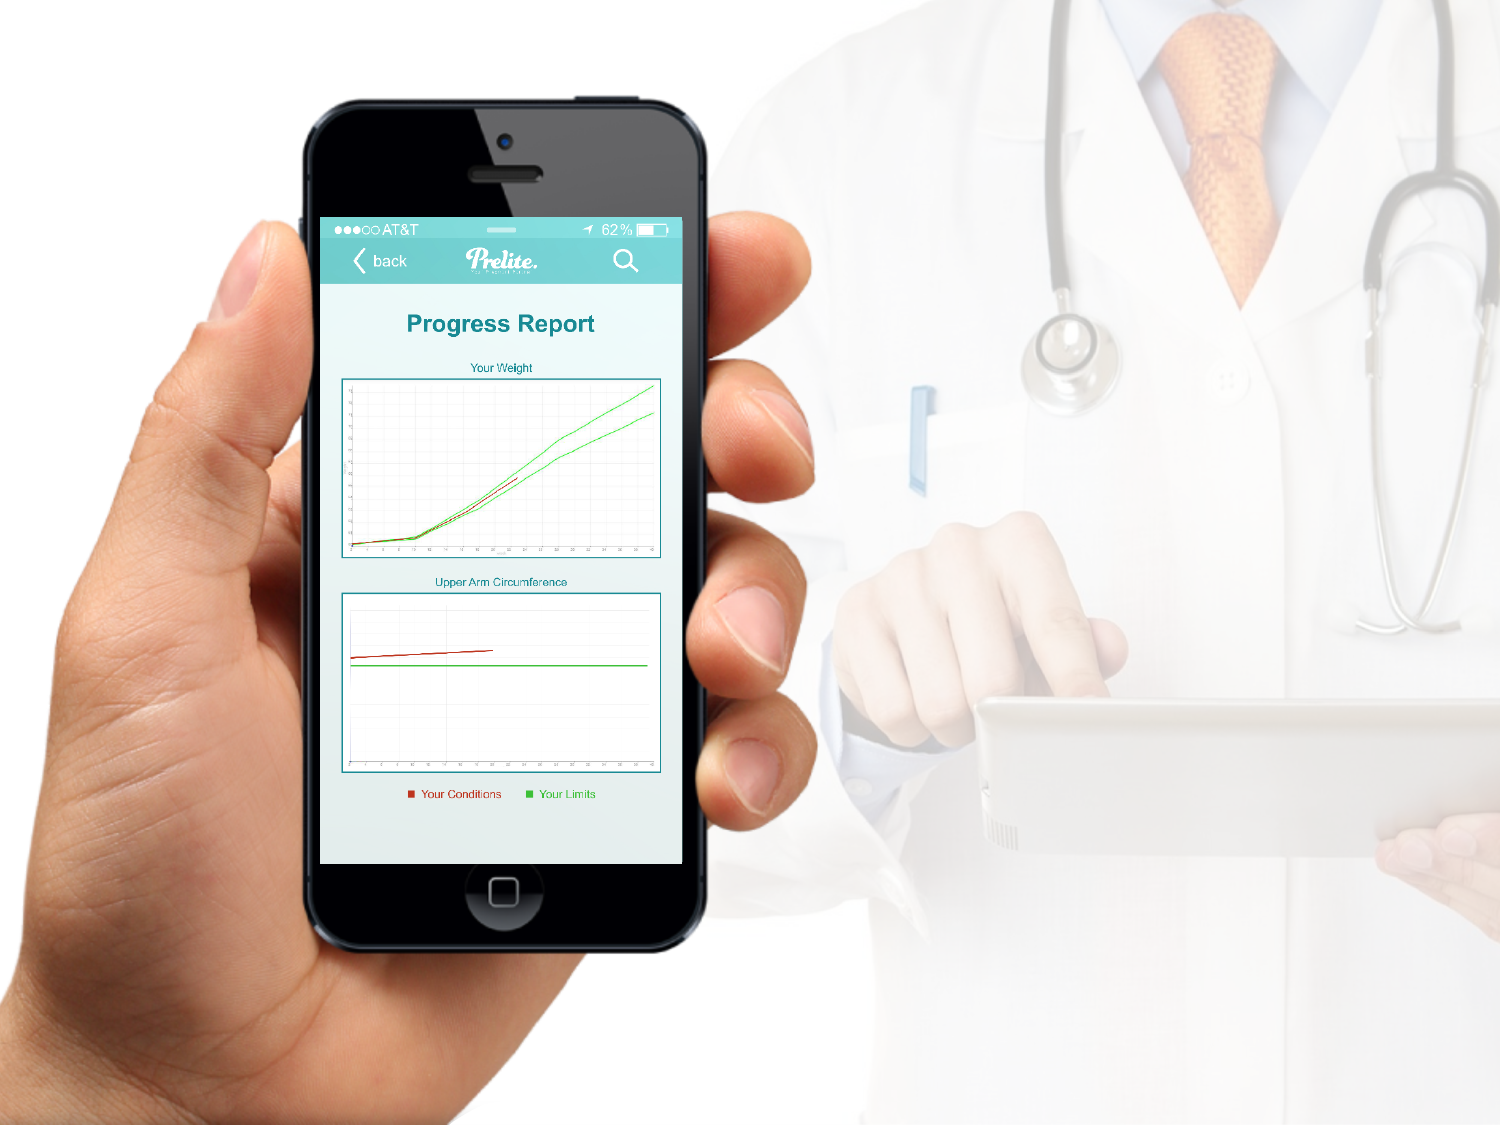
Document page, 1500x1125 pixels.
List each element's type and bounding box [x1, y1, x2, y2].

picture [0, 93, 862, 1125]
